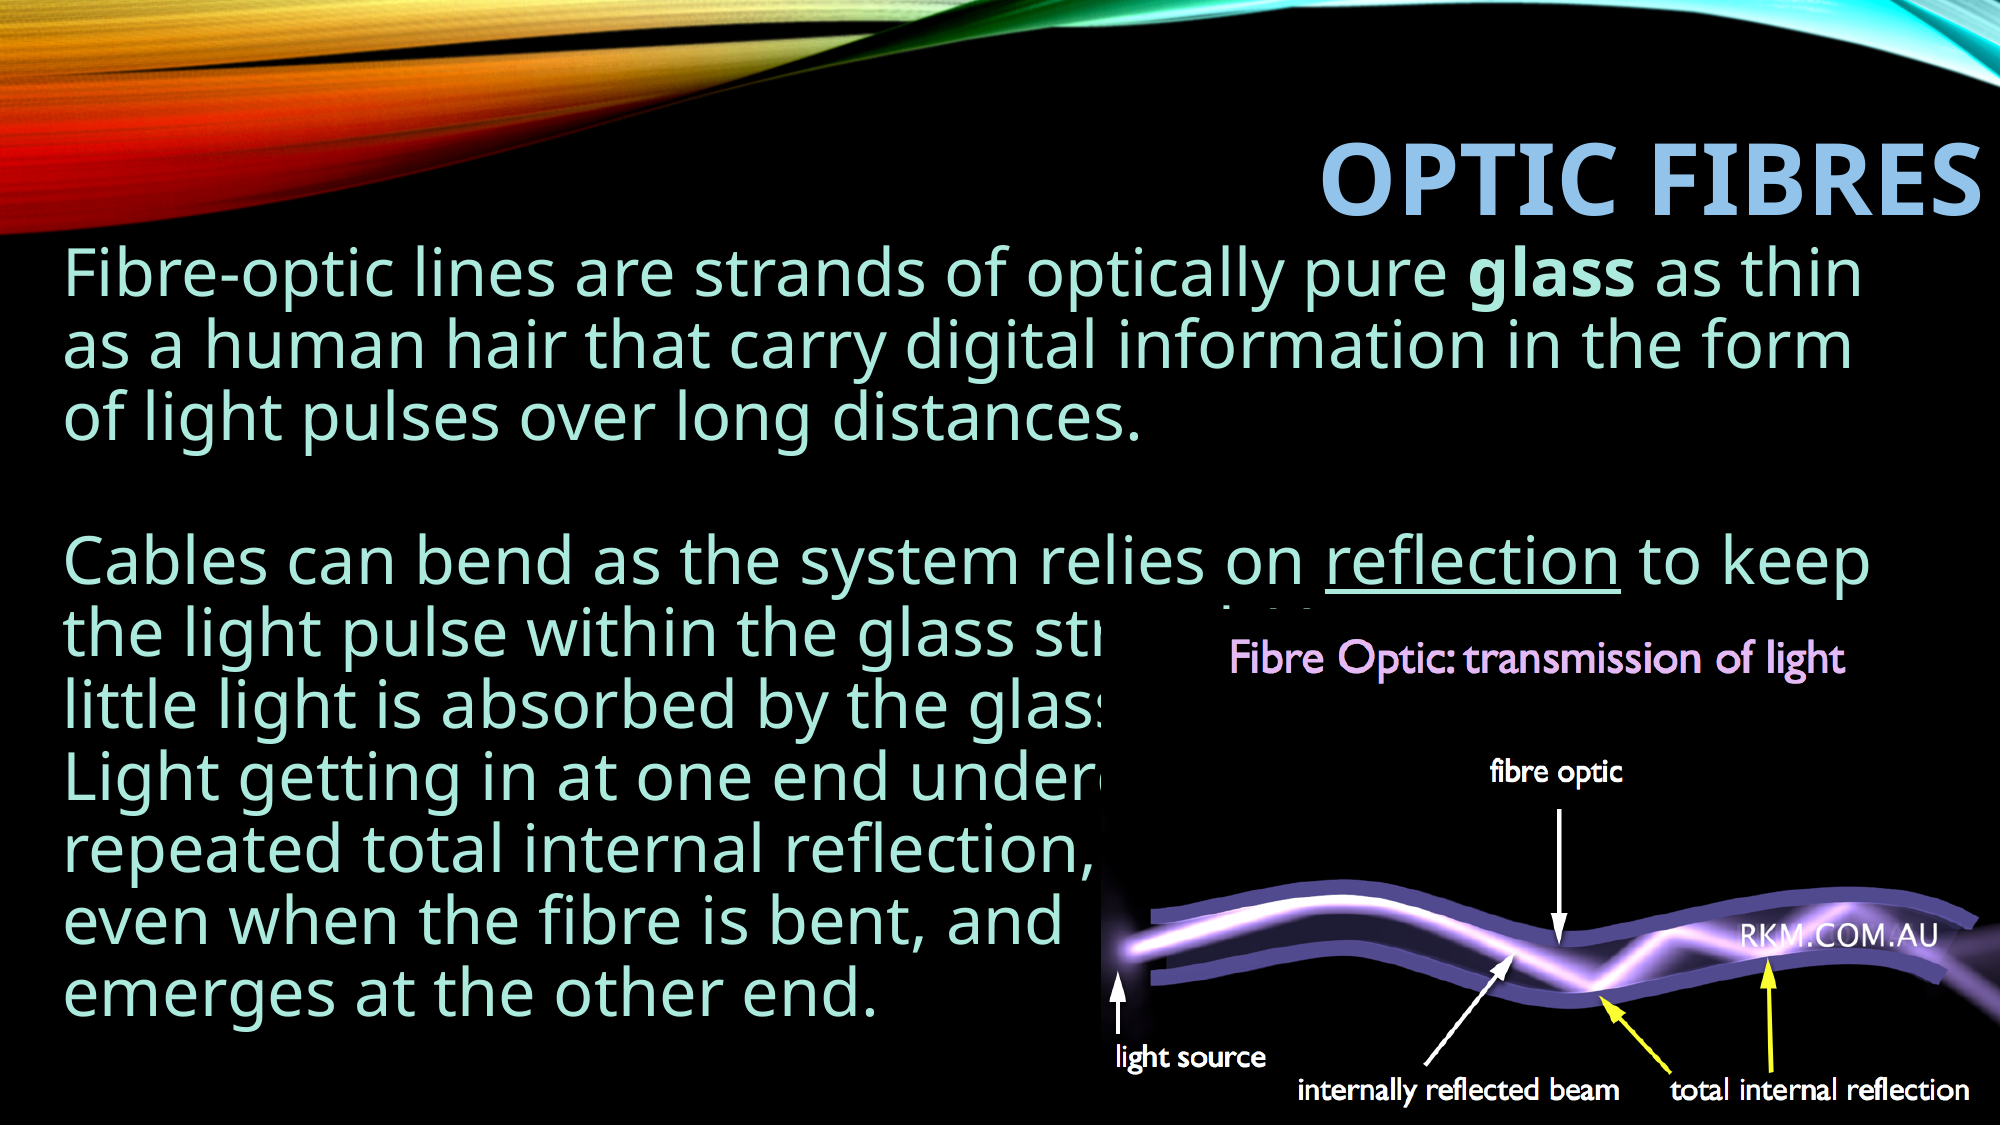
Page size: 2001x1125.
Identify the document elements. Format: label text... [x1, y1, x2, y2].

picture [1101, 609, 2000, 1125]
title Optic Fibres [650, 89, 2000, 277]
picture [0, 0, 2000, 237]
list Fibre-optic lines are strands of optically pure glass as thin as a human hair that carry digital information in the form of light pulses over long distances. Cables can bend as the system relies on reflection to keep the light pulse within the glass strand. Very little light is absorbed by the glass. Light getting in at one end undergoes repeated total internal reflection, even when the fibre is bent, and emerges at the other end. [47, 231, 1897, 1035]
